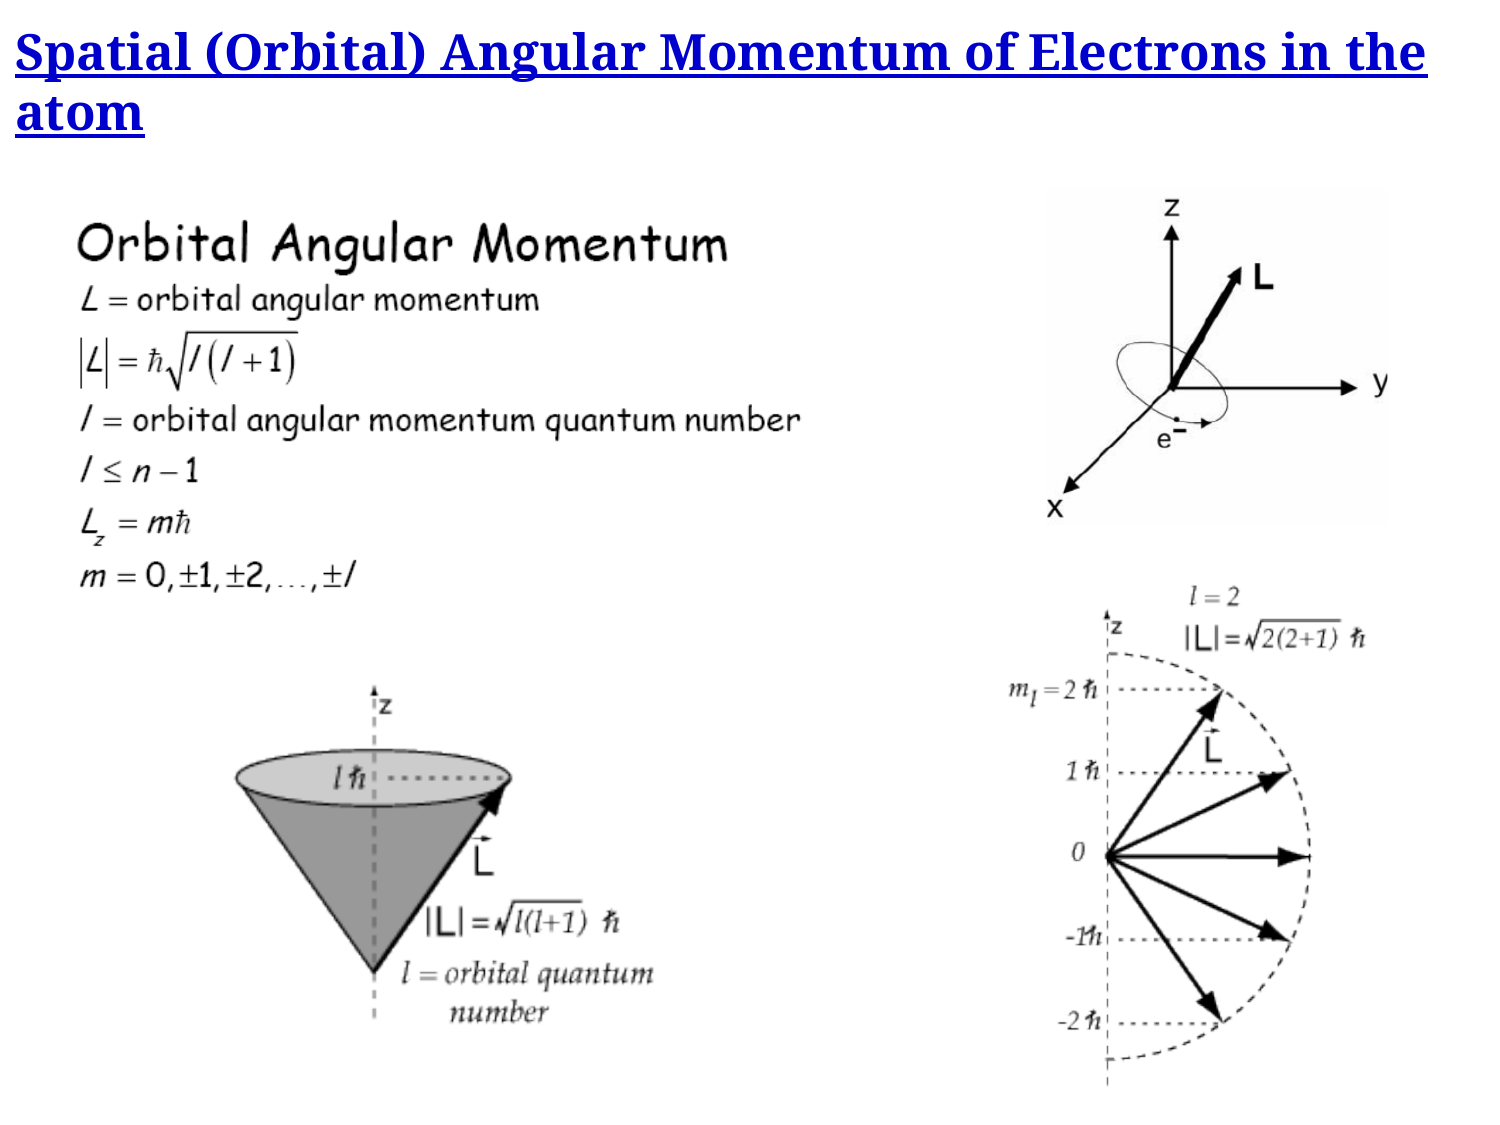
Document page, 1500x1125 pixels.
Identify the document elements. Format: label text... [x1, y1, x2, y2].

picture [999, 574, 1374, 1094]
picture [1037, 174, 1388, 554]
picture [224, 674, 662, 1037]
picture [74, 199, 817, 602]
title Spatial (Orbital) Angular Momentum of Electrons in the atom [0, 0, 1500, 186]
